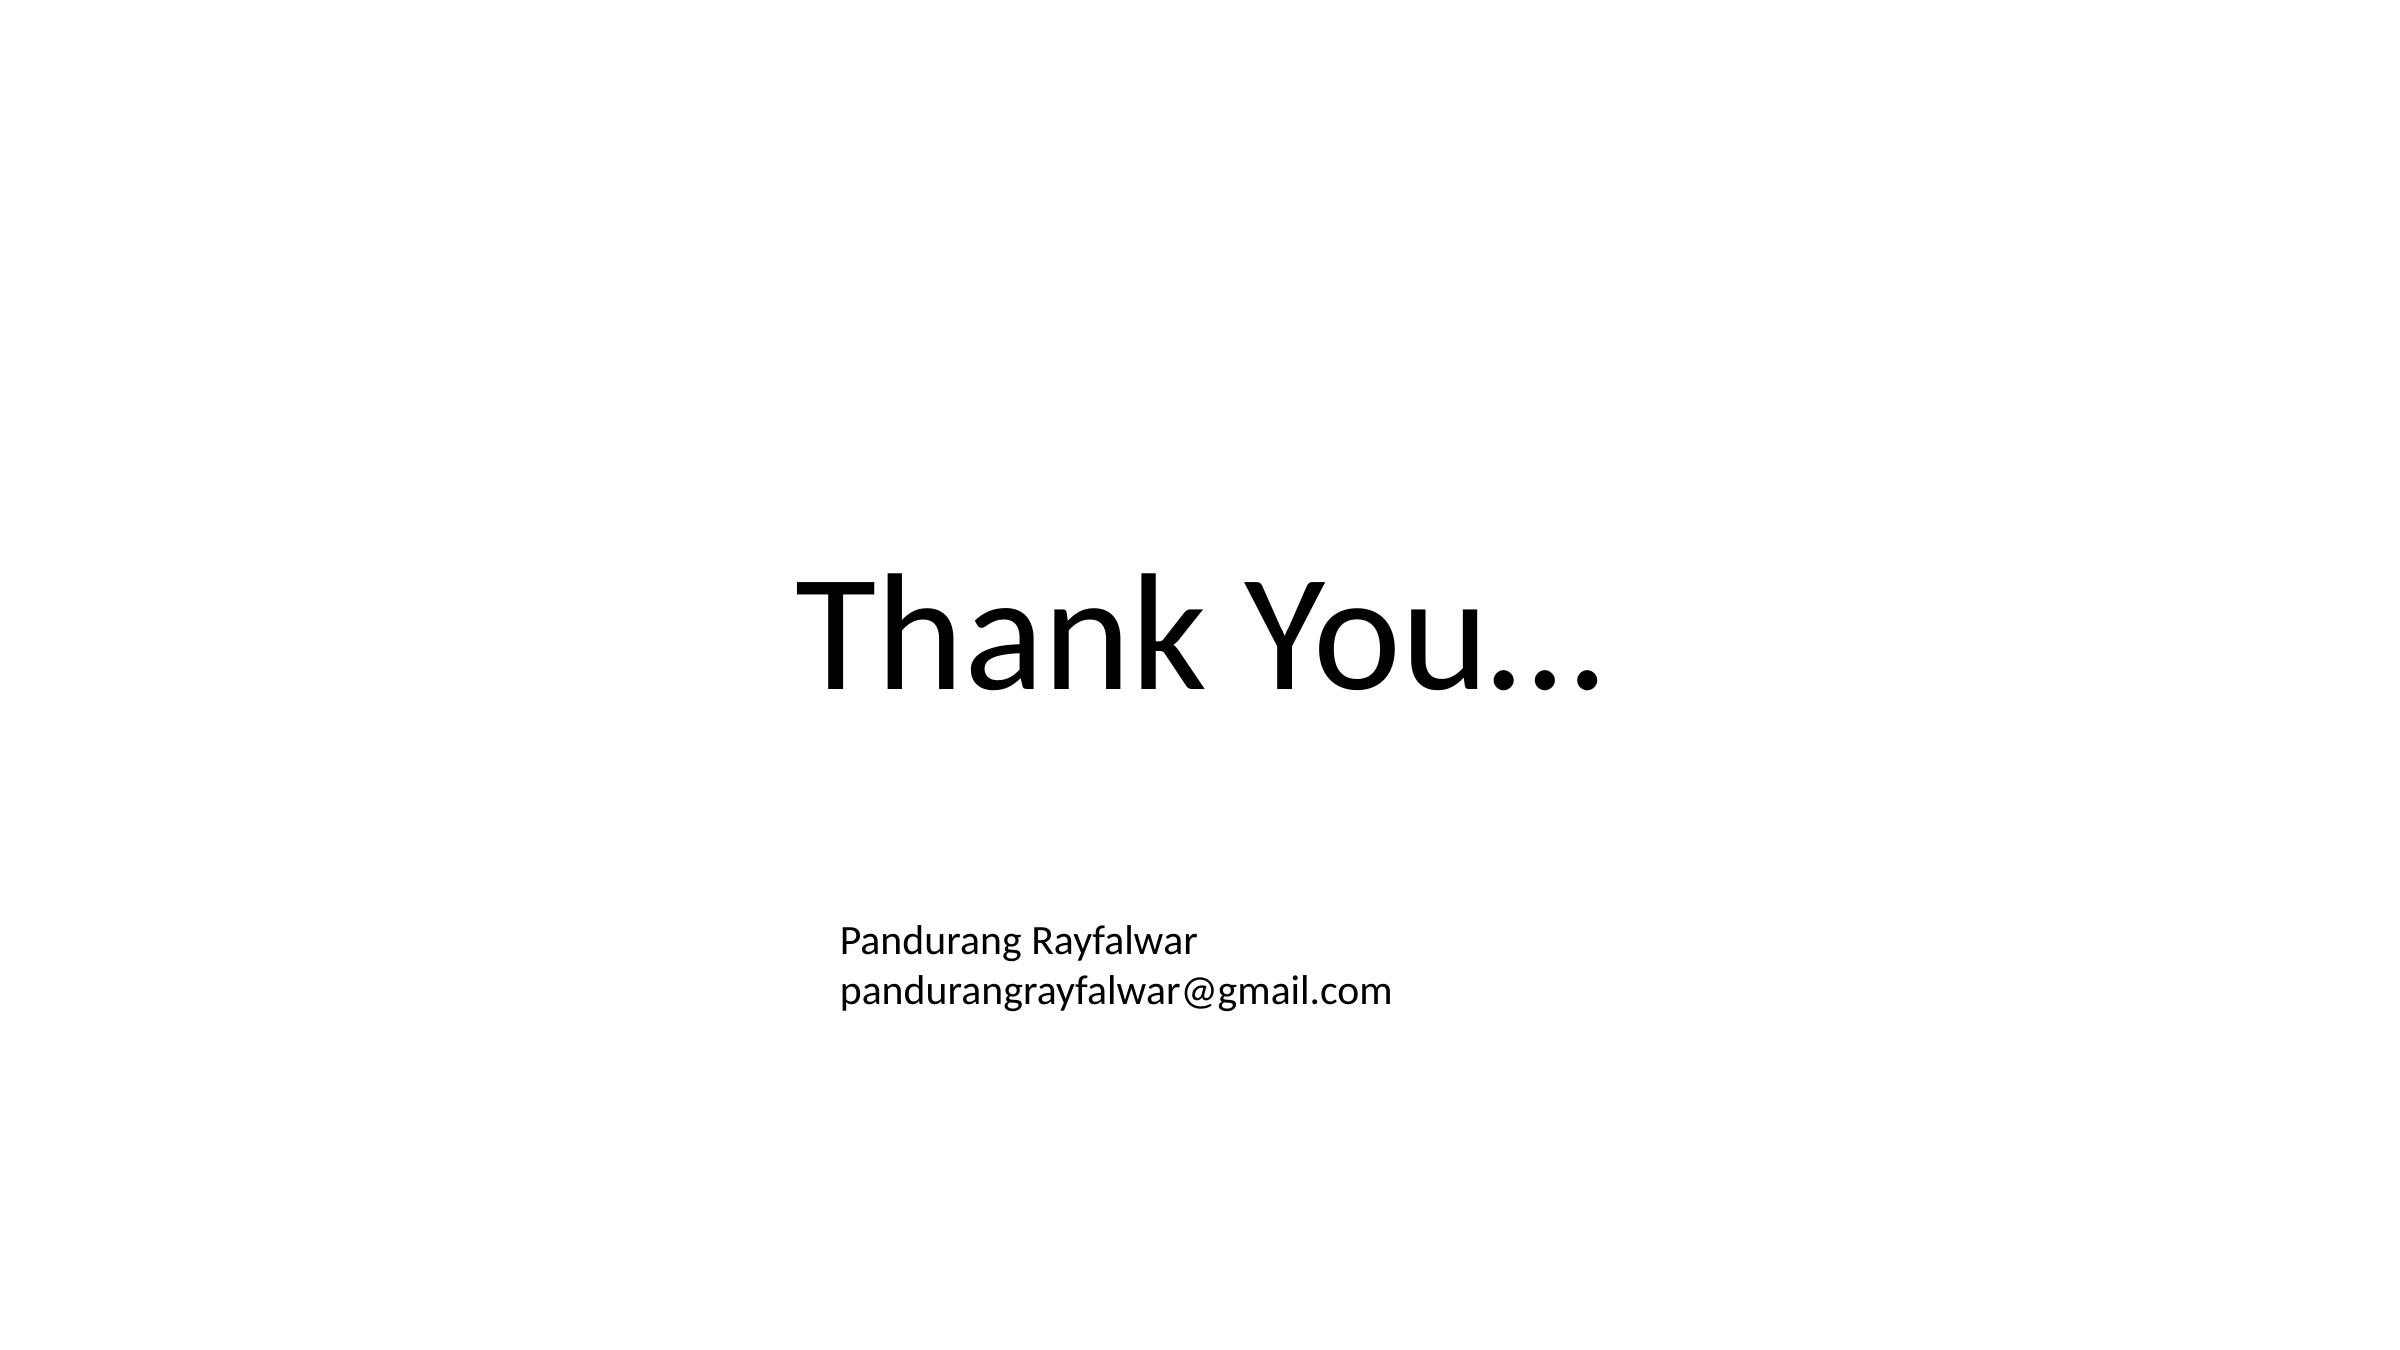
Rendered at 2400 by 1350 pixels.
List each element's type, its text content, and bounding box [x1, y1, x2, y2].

text_box Thank You… [582, 515, 1818, 730]
text_box Pandurang Rayfalwar pandurangrayfalwar@gmail.com [824, 905, 1506, 1021]
